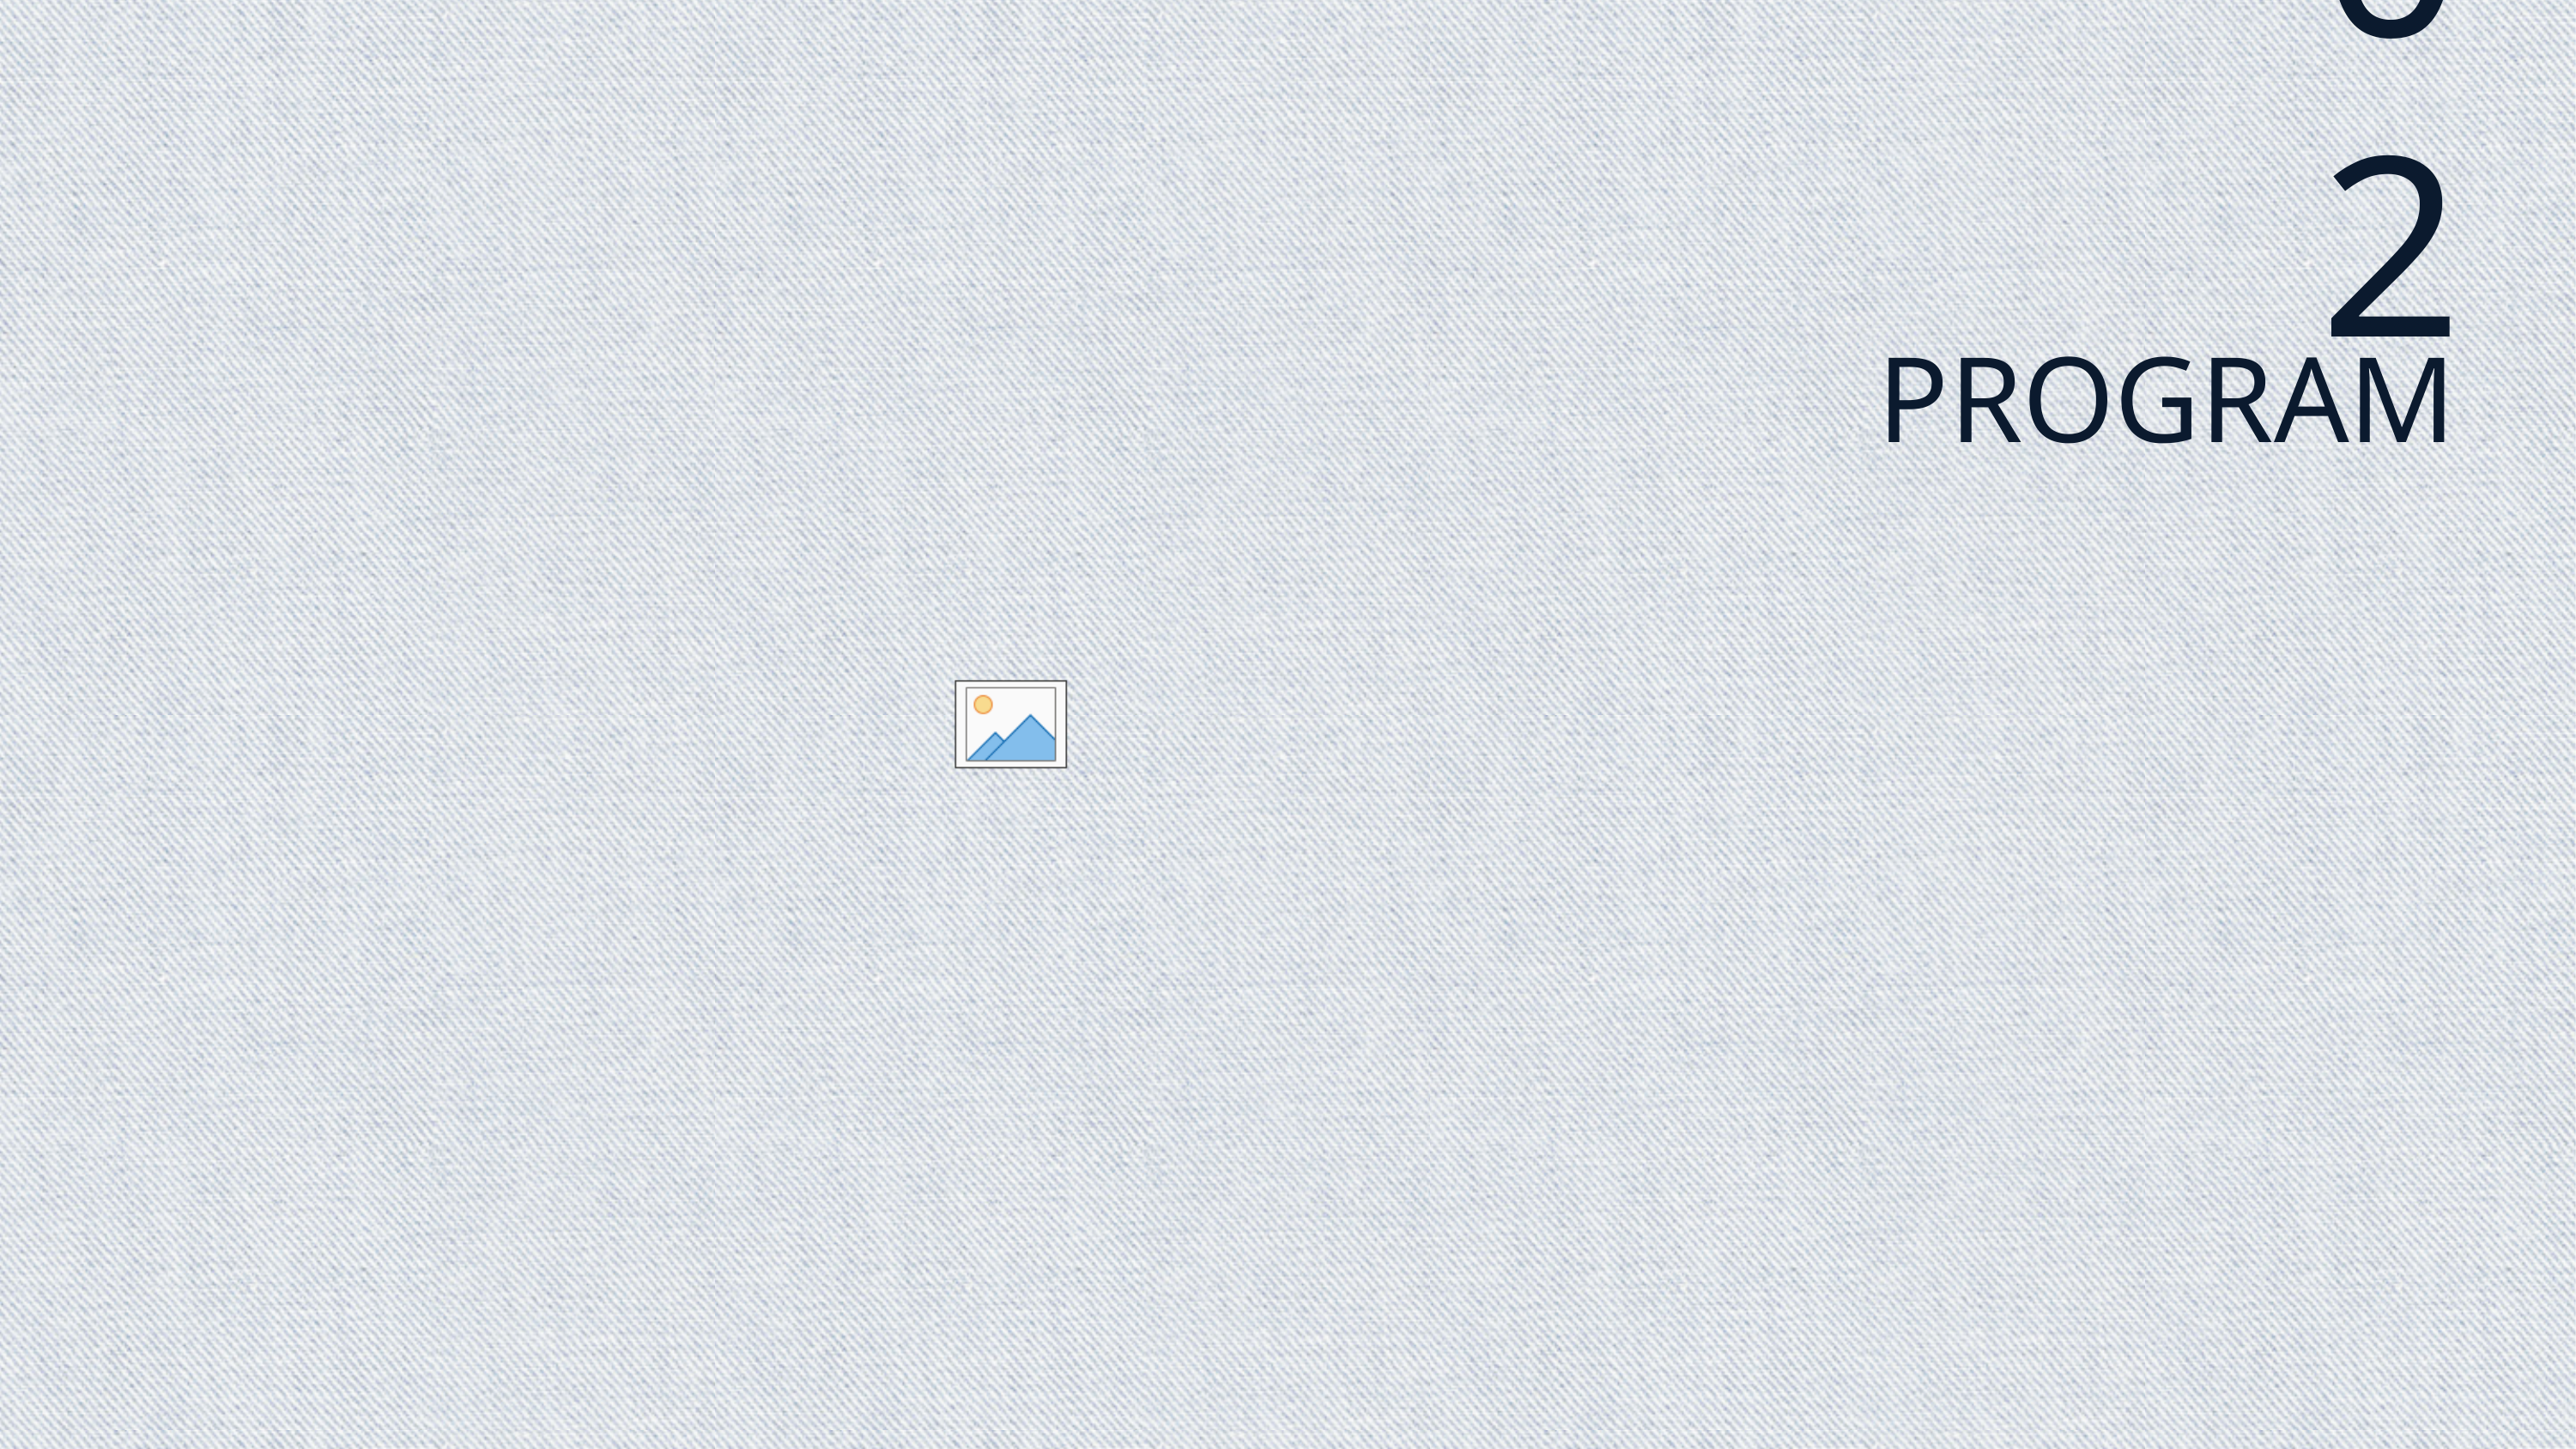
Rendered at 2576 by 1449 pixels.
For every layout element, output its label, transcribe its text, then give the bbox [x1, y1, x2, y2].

picture [0, 0, 2576, 1449]
list 02 [2185, 46, 2469, 352]
list PROGRAM [2027, 352, 2470, 605]
